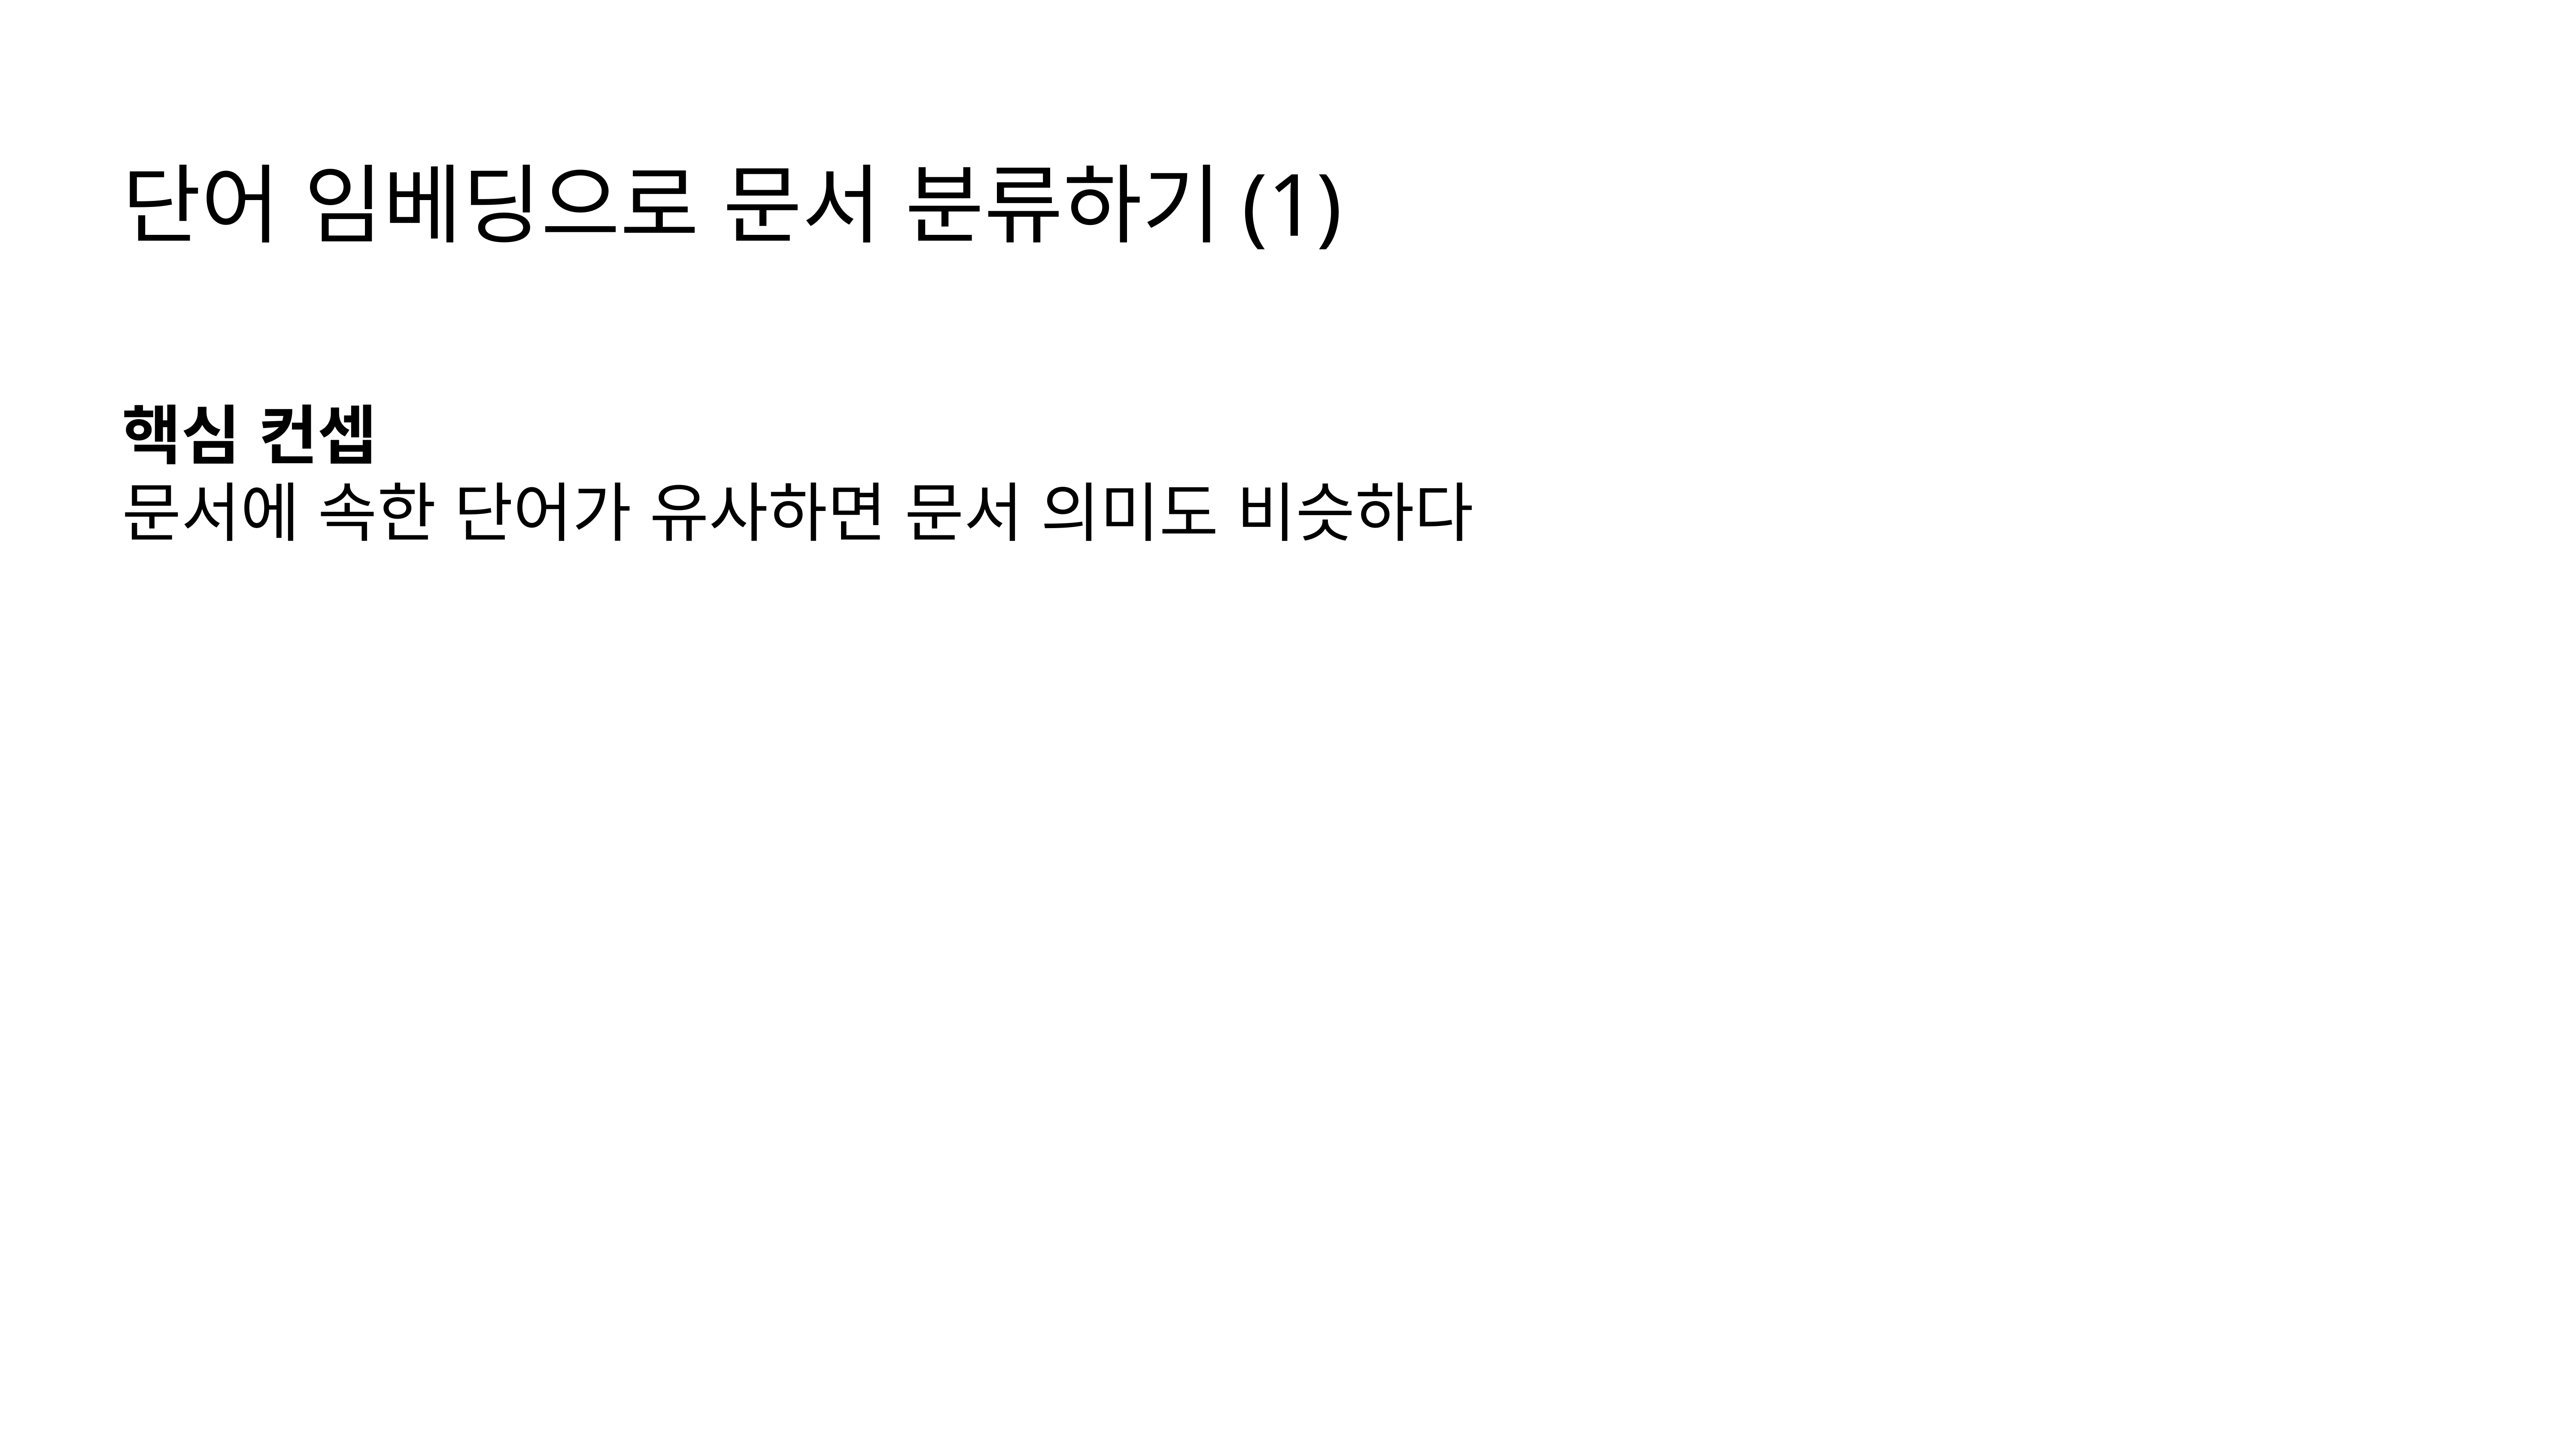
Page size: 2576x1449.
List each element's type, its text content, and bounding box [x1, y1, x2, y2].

text_box 핵심 컨셉 문서에 속한 단어가 유사하면 문서 의미도 비슷하다 [122, 394, 1633, 1056]
text_box 단어 임베딩으로 문서 분류하기(1) [122, 150, 2387, 363]
